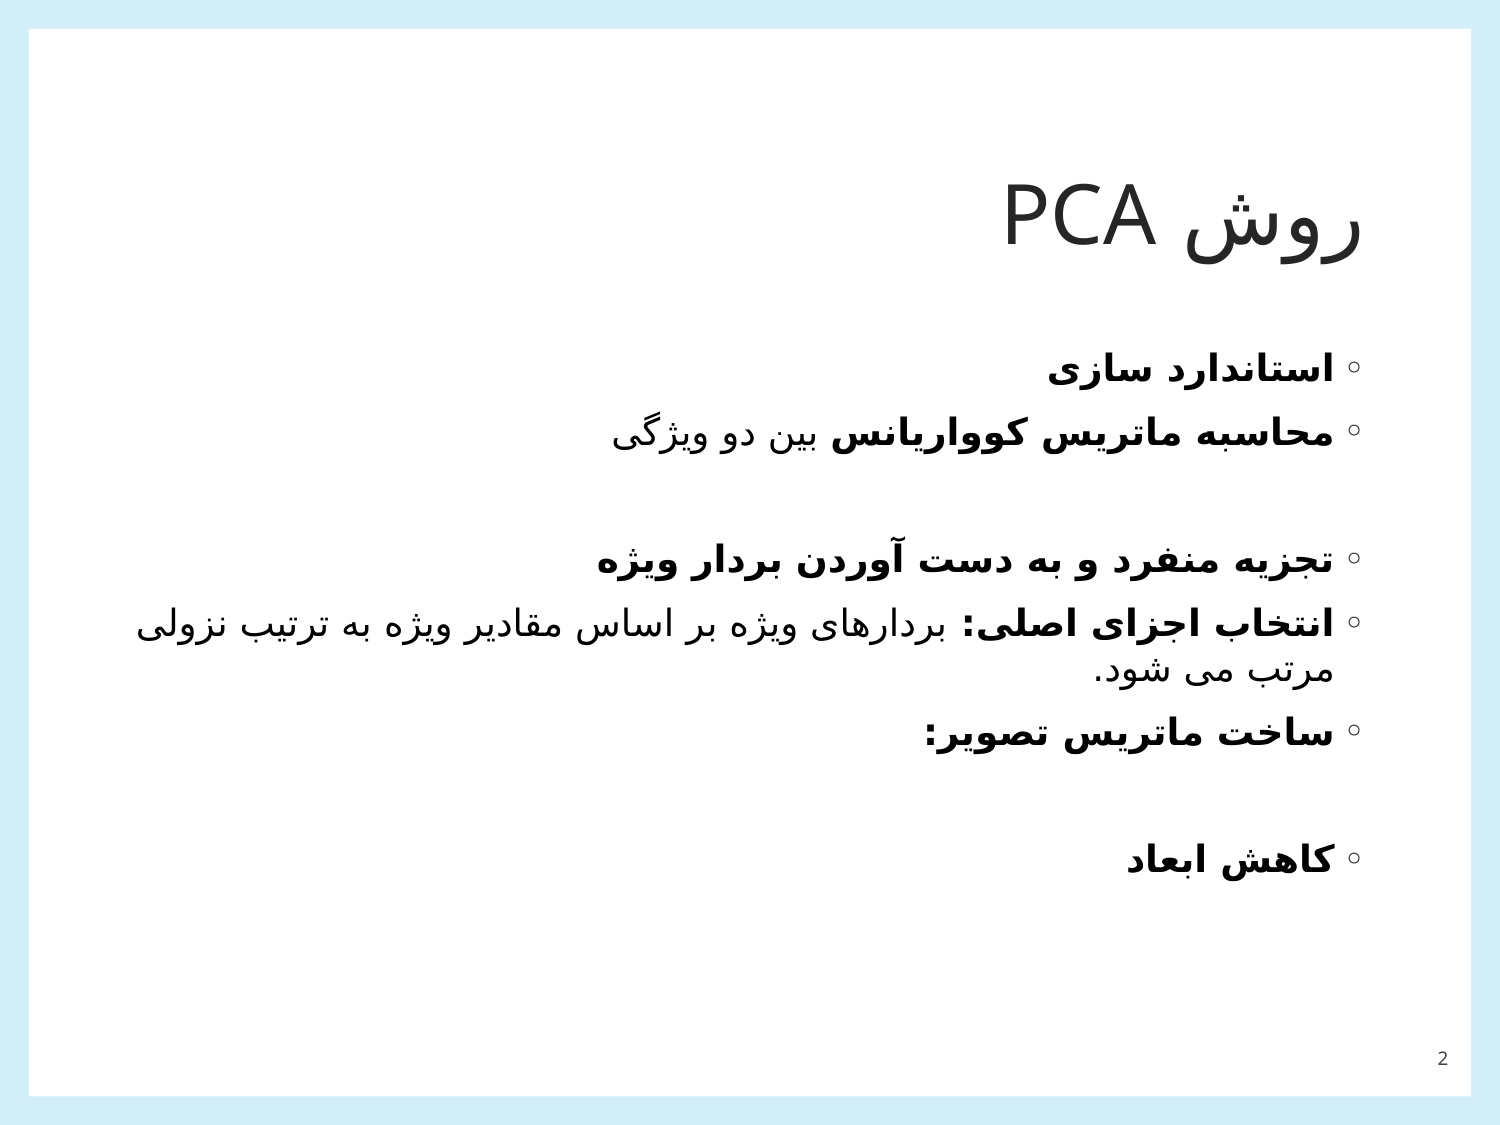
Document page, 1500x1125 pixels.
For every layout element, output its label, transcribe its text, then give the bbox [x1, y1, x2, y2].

title روش PCA [120, 105, 1380, 331]
slide_number 2 [1283, 1035, 1464, 1080]
